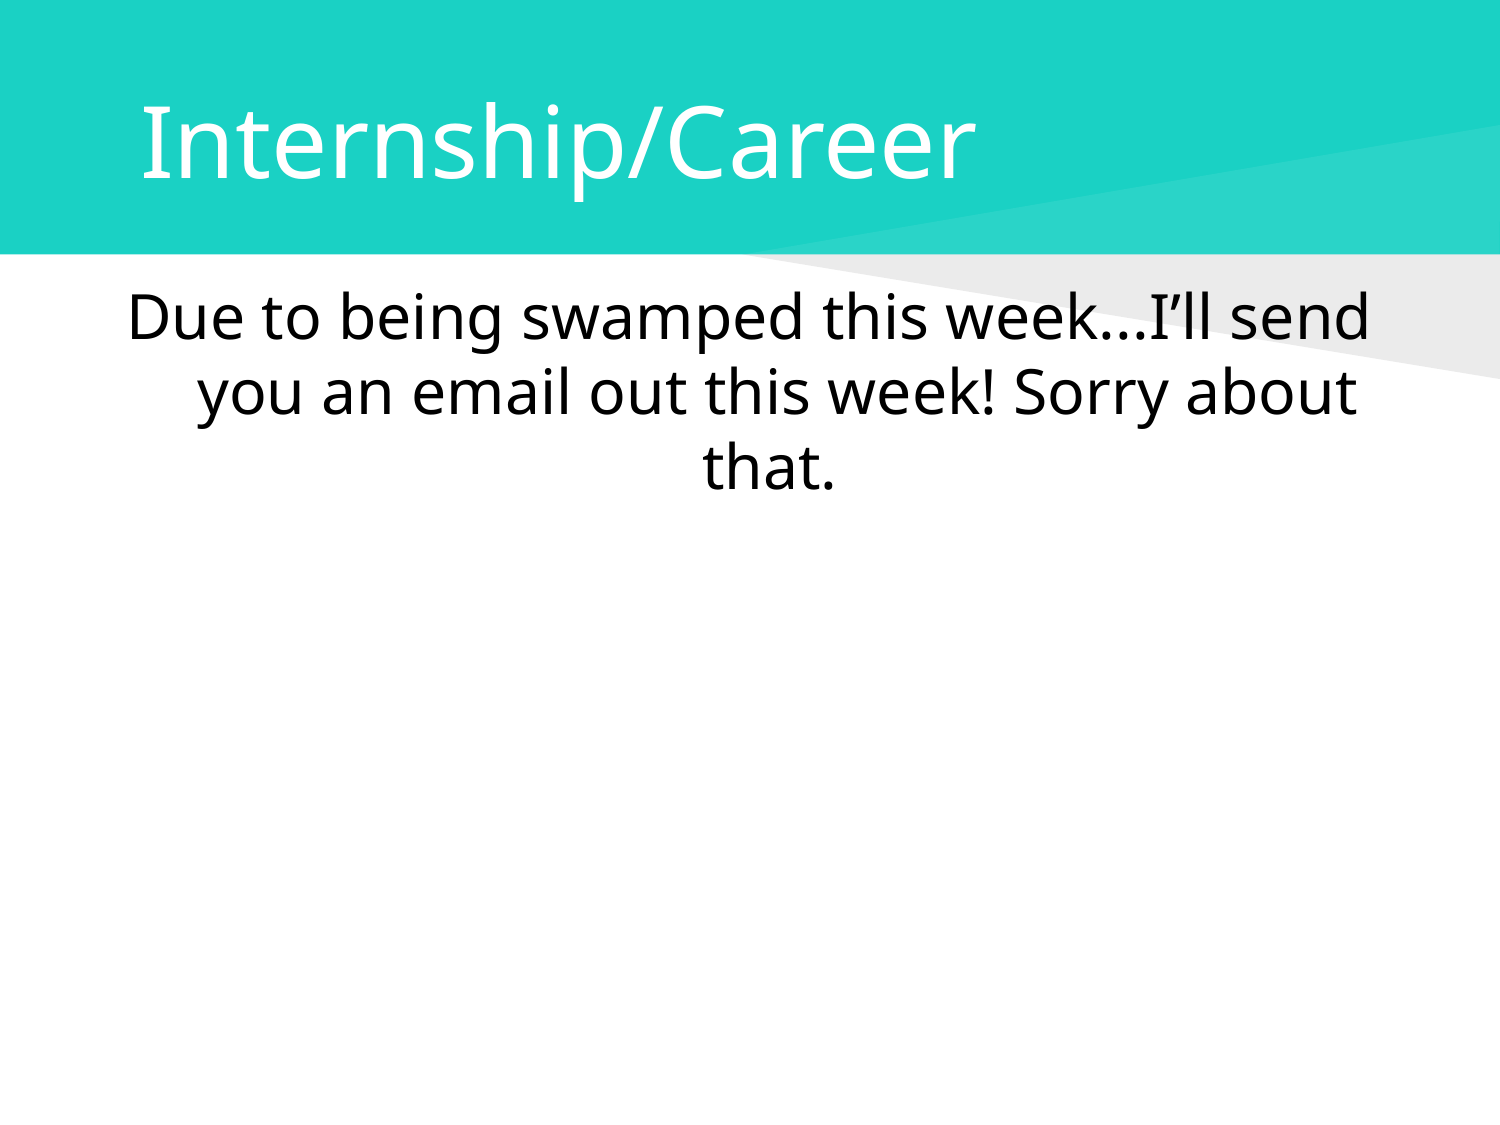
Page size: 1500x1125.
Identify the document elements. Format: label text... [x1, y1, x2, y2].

list Due to being swamped this week...I’ll send you an email out this week! Sorry about that. [75, 262, 1425, 1078]
title Internship/Career [75, 45, 1425, 233]
